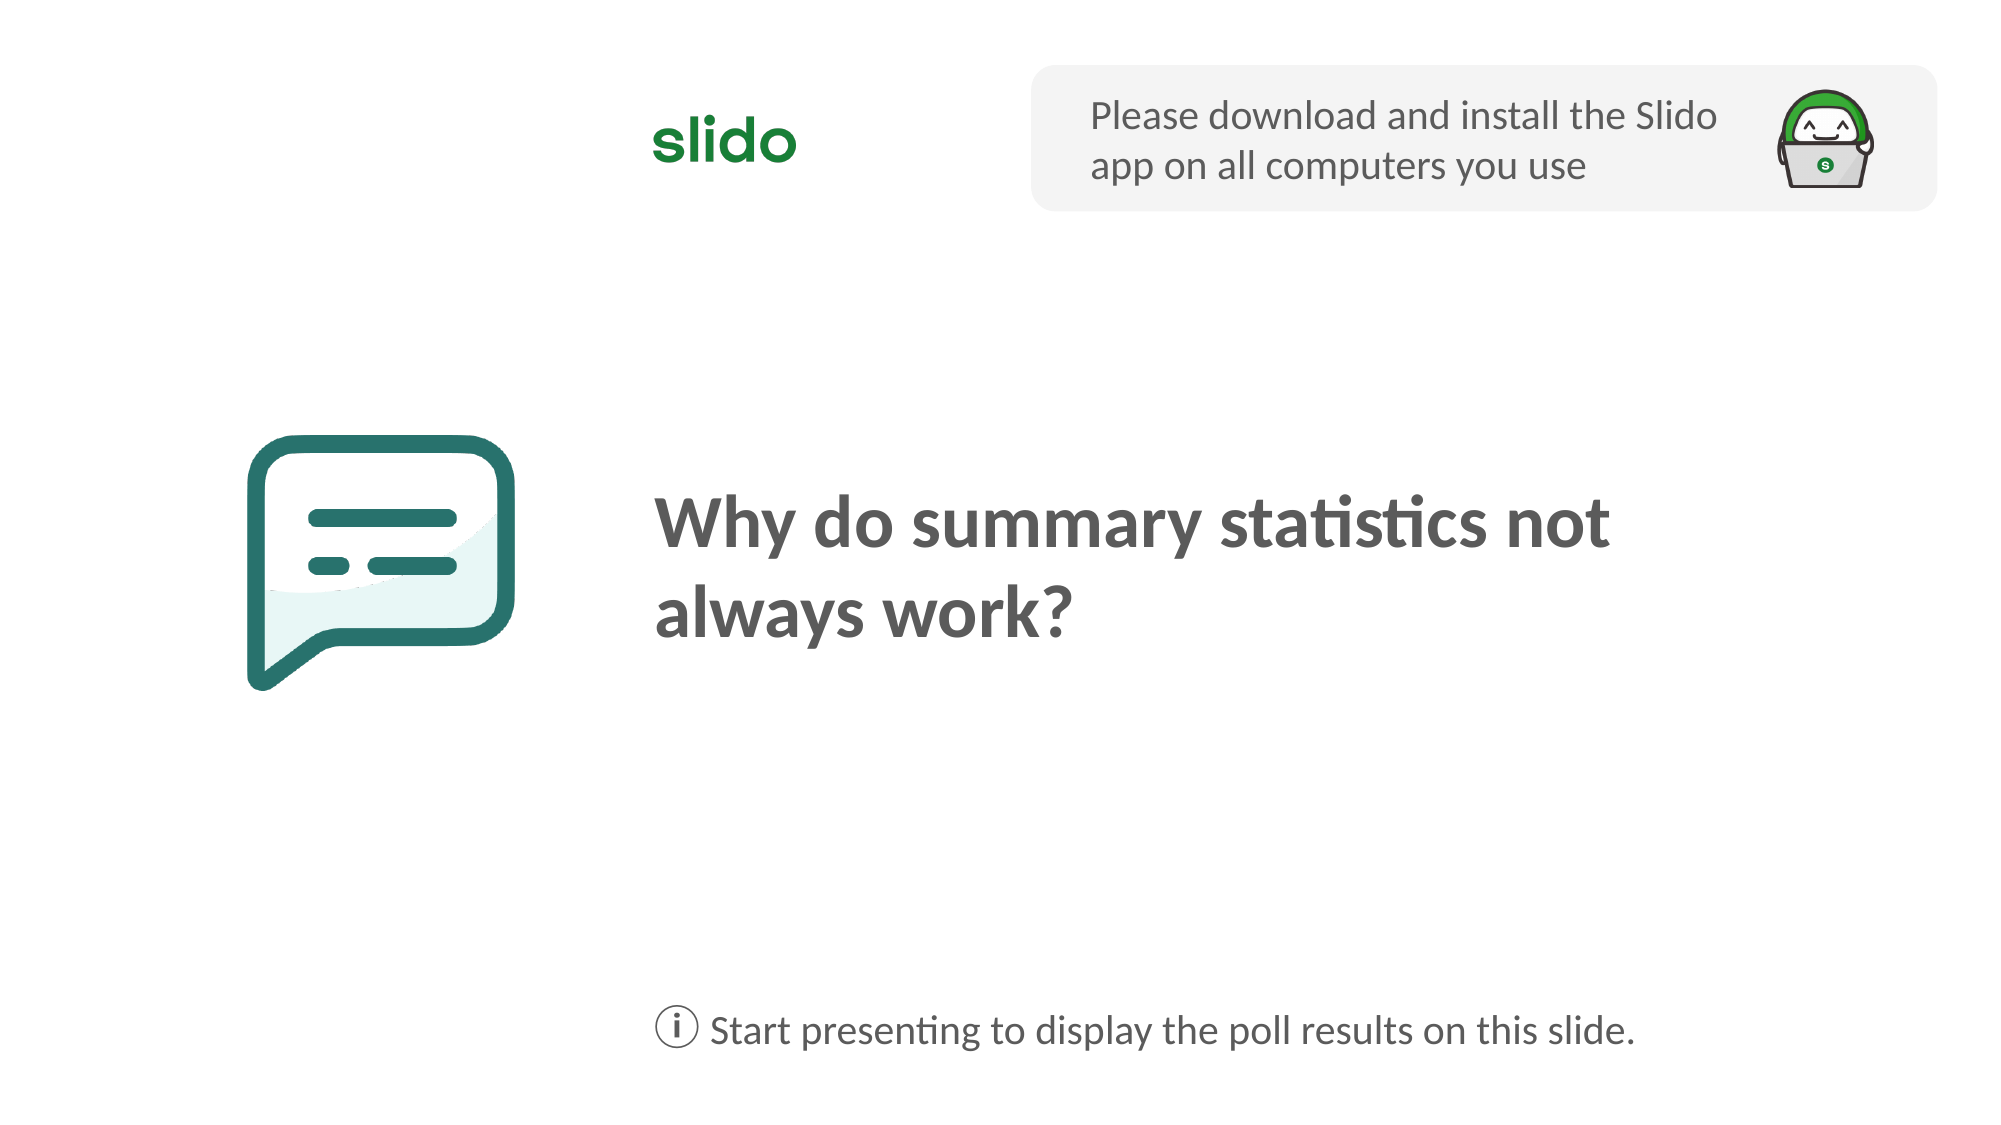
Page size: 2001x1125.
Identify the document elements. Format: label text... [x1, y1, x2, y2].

text_box Why do summary statistics not always work? [638, 420, 1842, 705]
text_box Please download and install the Slido app on all computers you use [1029, 62, 1940, 214]
picture [189, 372, 571, 753]
text_box ⓘ Start presenting to display the poll results on this slide. [638, 987, 1842, 1066]
picture [639, 100, 811, 176]
picture [1775, 88, 1875, 188]
